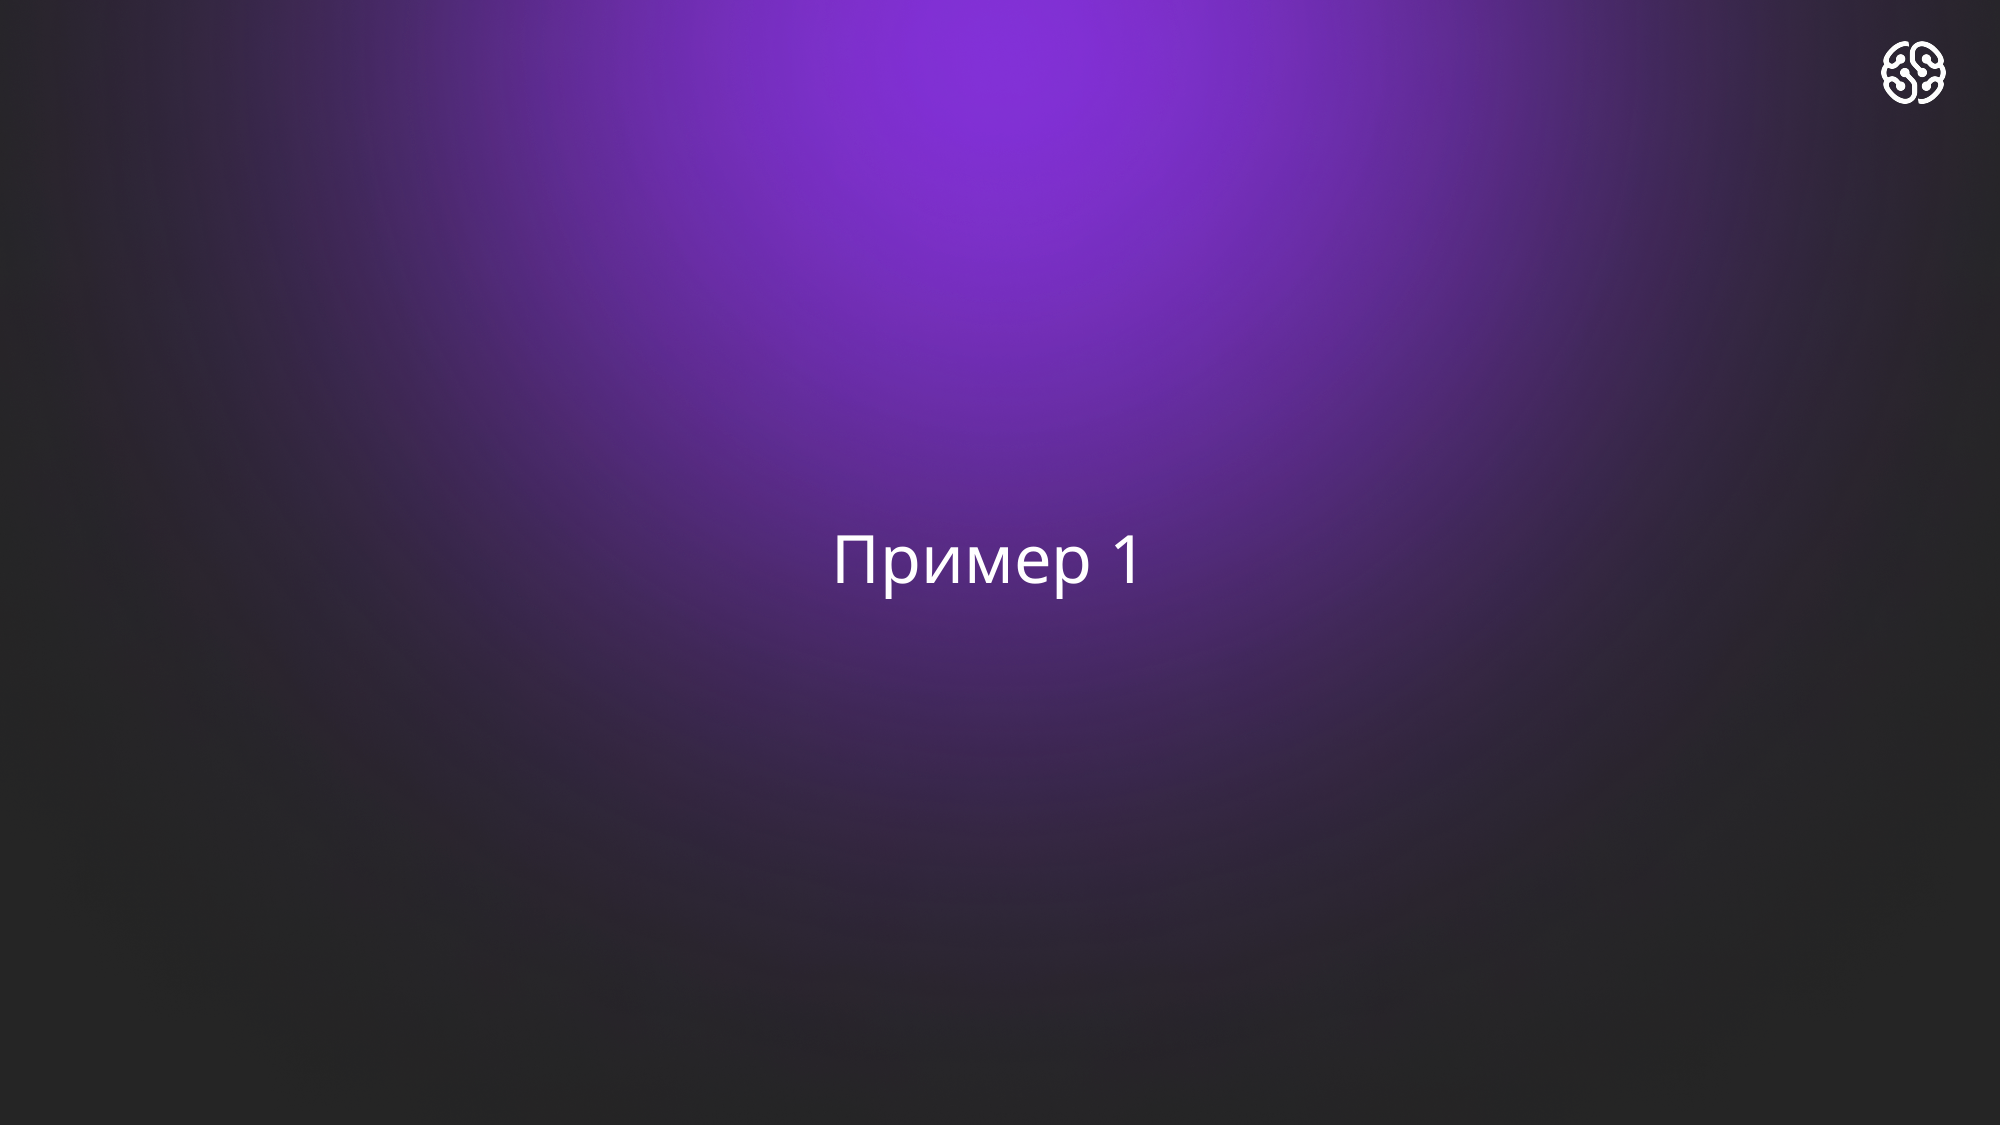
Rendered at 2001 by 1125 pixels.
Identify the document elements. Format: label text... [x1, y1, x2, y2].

title Пример 1 [118, 283, 1882, 842]
picture [0, 0, 2000, 1125]
